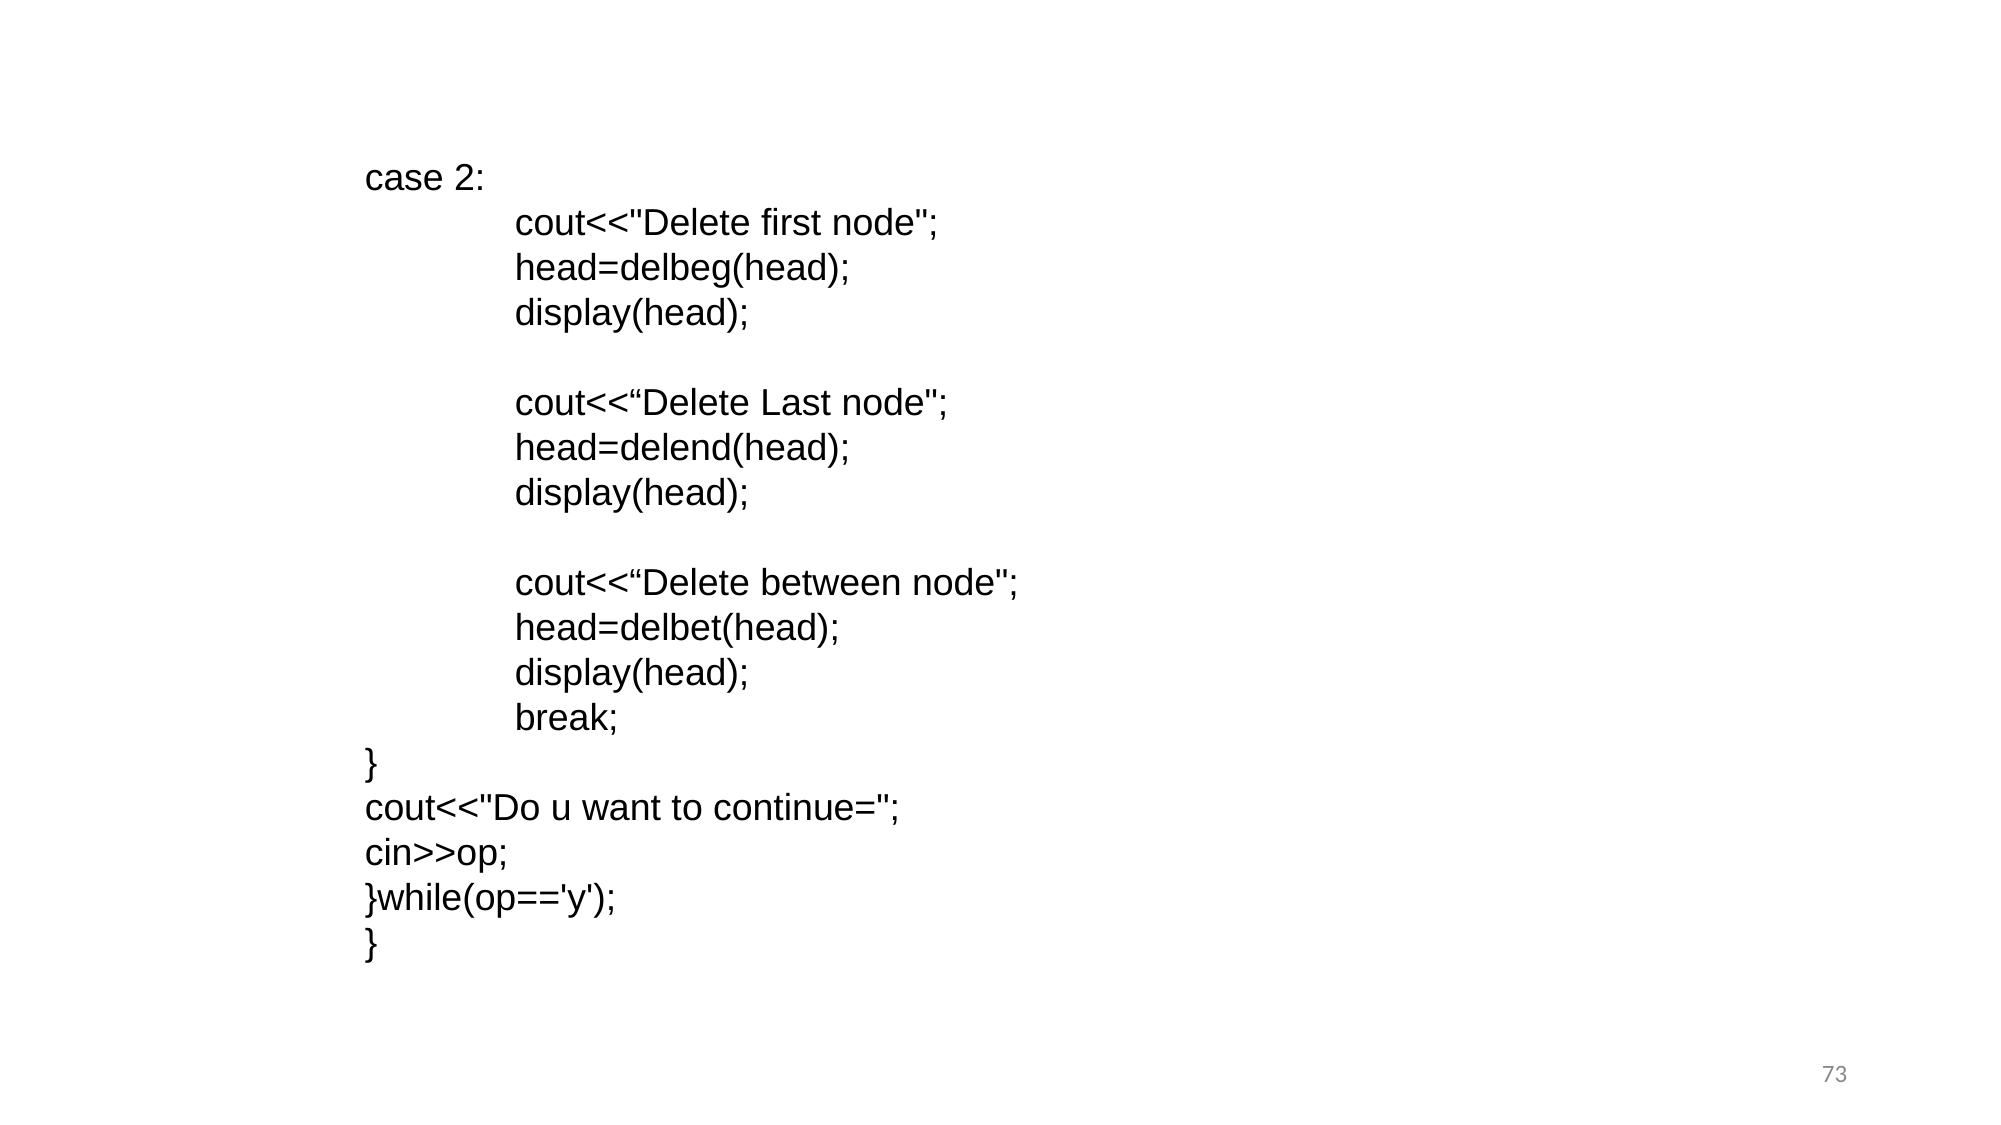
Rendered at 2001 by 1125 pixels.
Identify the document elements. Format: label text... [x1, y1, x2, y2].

text_box case 2: cout<<"Delete first node"; head=delbeg(head); display(head); cout<<“Delete Last node"; head=delend(head); display(head); cout<<“Delete between node"; head=delbet(head); display(head); break; } cout<<"Do u want to continue="; cin>>op; }while(op=='y'); } [350, 146, 1650, 971]
slide_number 73 [1412, 1042, 1863, 1103]
